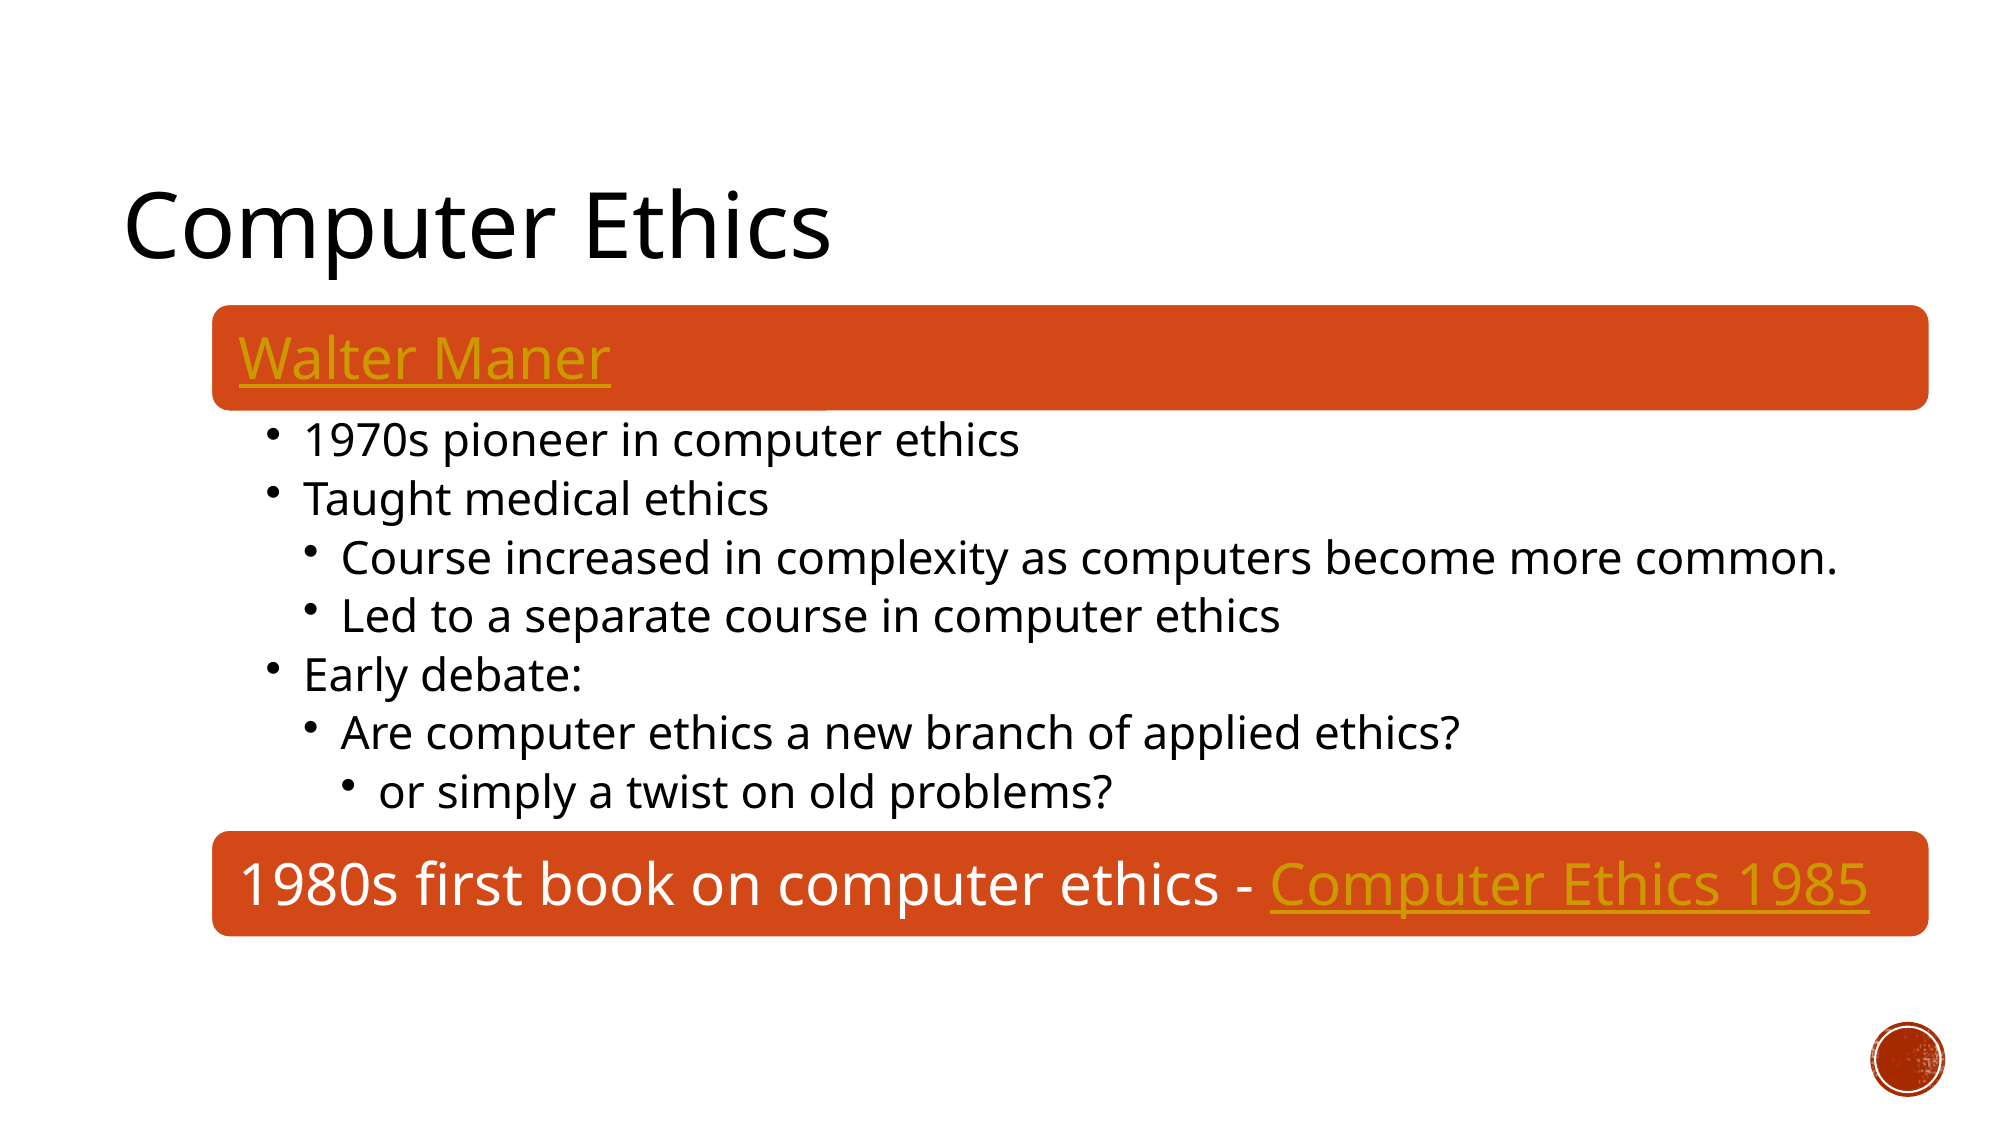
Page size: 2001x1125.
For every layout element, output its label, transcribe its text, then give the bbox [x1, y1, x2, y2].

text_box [212, 294, 1929, 948]
text_box Computer Ethics [120, 164, 888, 278]
